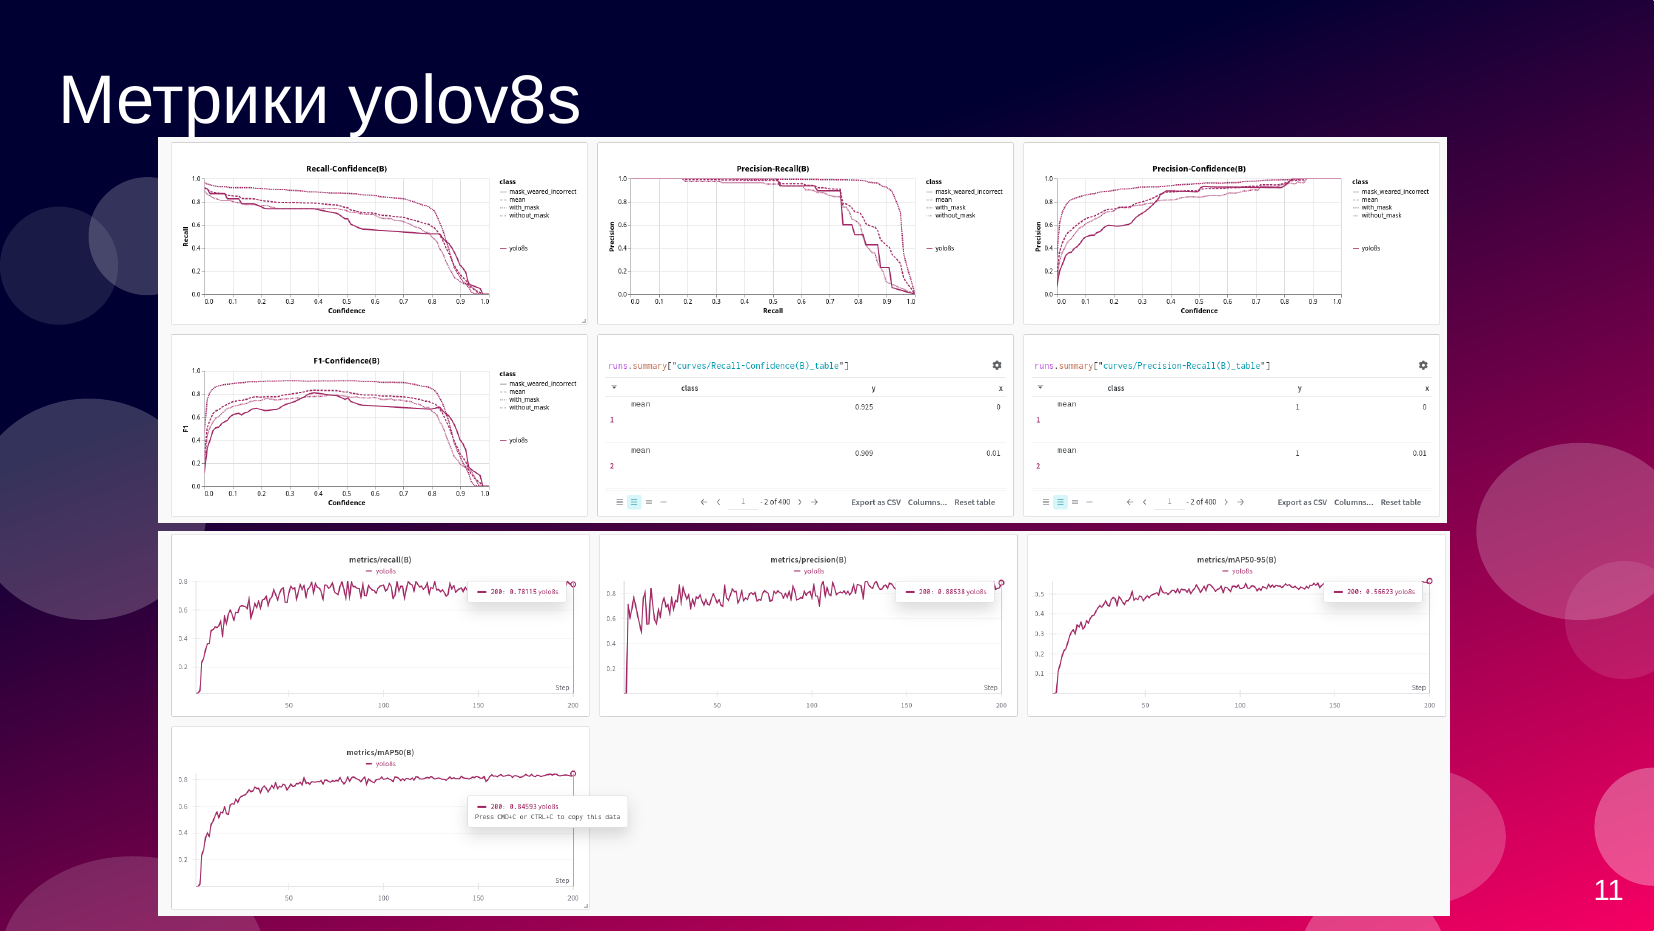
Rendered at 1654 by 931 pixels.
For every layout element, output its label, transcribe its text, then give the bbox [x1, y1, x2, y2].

slide_number 11 [1450, 841, 1624, 906]
title Метрики yolov8s [59, 14, 1536, 178]
picture [158, 137, 1447, 523]
picture [158, 531, 1450, 916]
